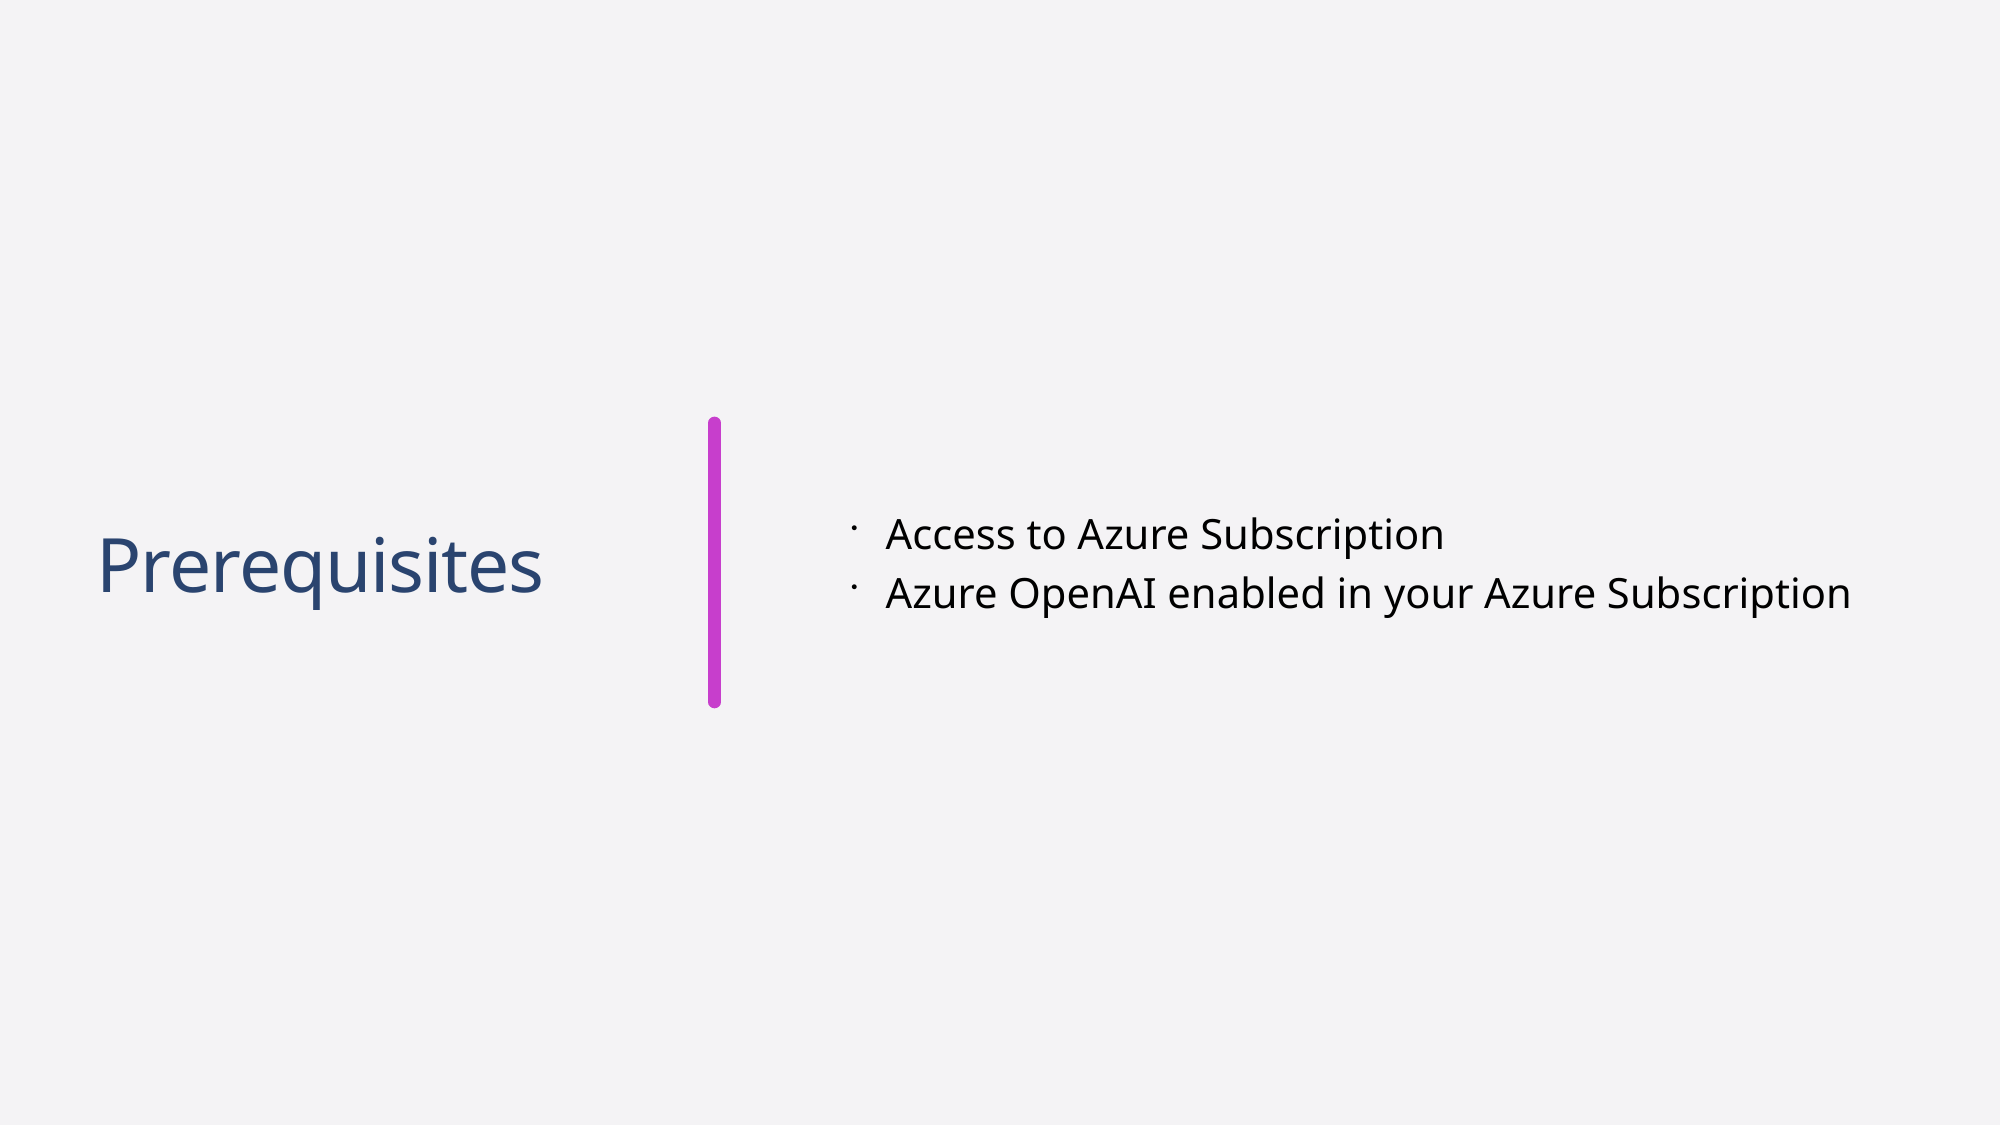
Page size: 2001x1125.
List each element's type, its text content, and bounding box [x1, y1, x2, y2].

title Prerequisites [96, 517, 619, 608]
list Access to Azure Subscription Azure OpenAI enabled in your Azure Subscription [810, 506, 1905, 618]
